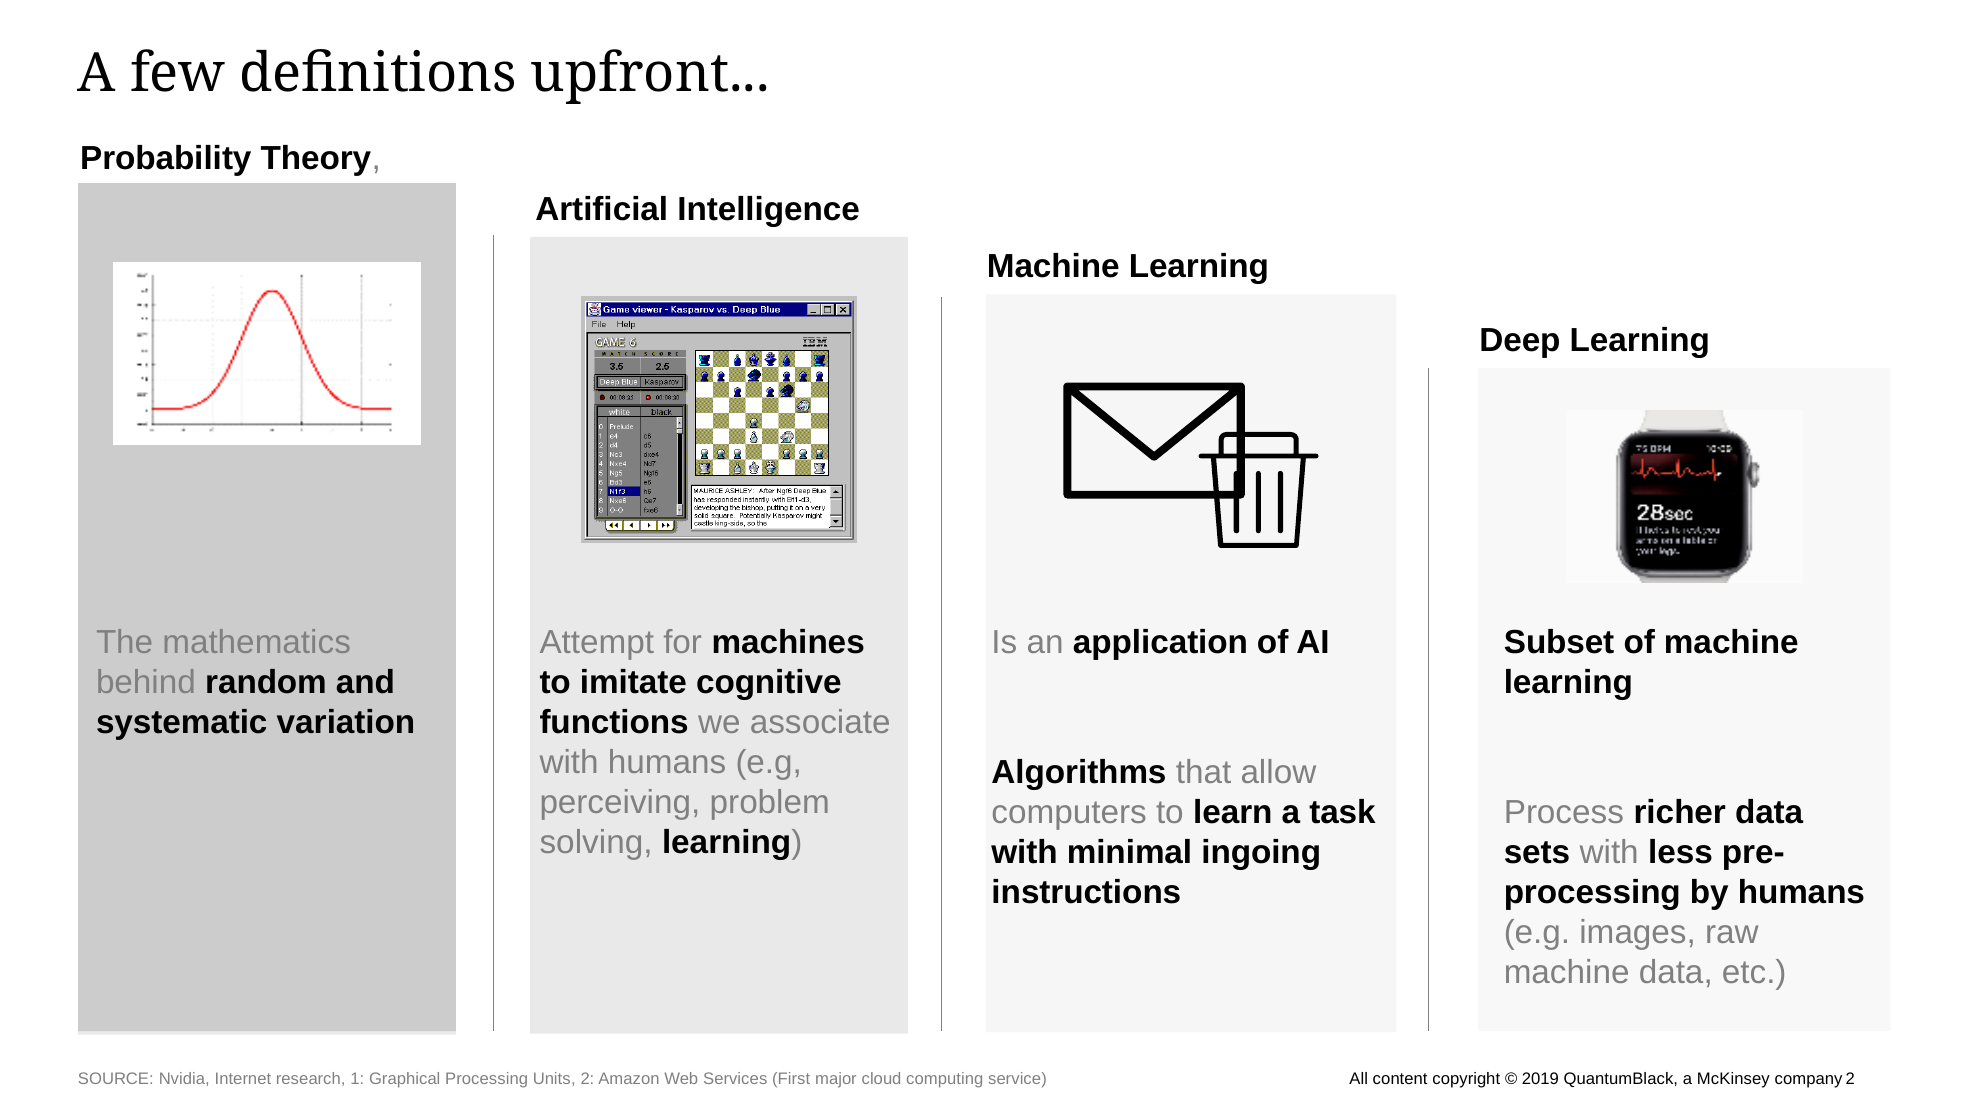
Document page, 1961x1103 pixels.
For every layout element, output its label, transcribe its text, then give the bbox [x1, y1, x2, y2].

text_box Attempt for machines to imitate cognitive functions we associate with humans (e.g, perceiving, problem solving, learning) [539, 620, 892, 861]
text_box Artificial Intelligence [535, 187, 861, 228]
title A few definitions upfront... [78, 37, 1891, 104]
picture [1566, 410, 1803, 584]
text_box [528, 235, 910, 1036]
text_box Is an application of AI Algorithms that allow computers to learn a task with minimal ingoing instructions [991, 620, 1393, 911]
text_box Probability Theory, [79, 136, 382, 177]
text_box Subset of machine learning Process richer data sets with less pre-processing by humans (e.g. images, raw machine data, etc.) [1503, 620, 1876, 991]
picture [113, 262, 421, 445]
text_box Deep Learning [1479, 318, 1711, 359]
text_box [1476, 366, 1893, 1033]
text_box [1063, 382, 1319, 549]
picture [581, 296, 857, 543]
text_box SOURCE: Nvidia, Internet research, 1: Graphical Processing Units, 2: Amazon Web Services (First major cloud computing service) [78, 1067, 1663, 1088]
text_box [76, 181, 458, 1033]
text_box [76, 1033, 458, 1037]
text_box Machine Learning [986, 244, 1270, 285]
text_box [984, 292, 1398, 1034]
text_box The mathematics behind random and systematic variation [96, 620, 422, 741]
